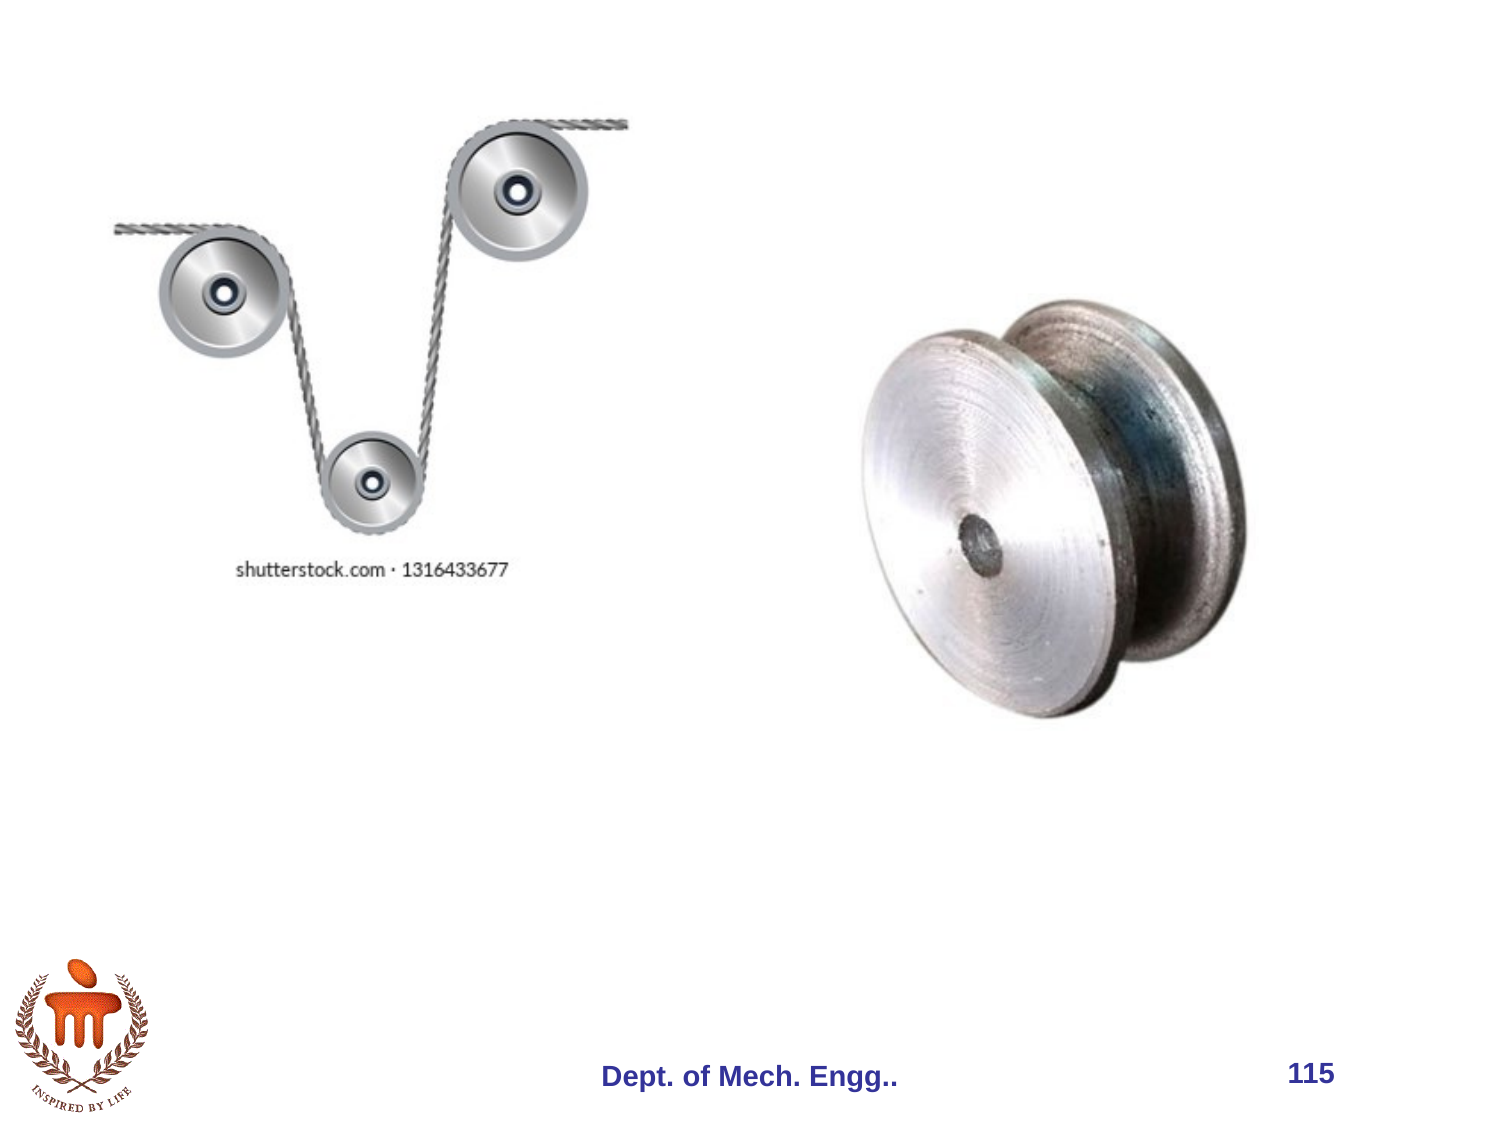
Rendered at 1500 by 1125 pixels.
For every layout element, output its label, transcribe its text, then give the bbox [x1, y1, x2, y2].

footer Dept. of Mech. Engg.. [512, 1049, 988, 1103]
slide_number 115 [999, 1046, 1351, 1125]
picture [94, 88, 649, 586]
picture [0, 952, 157, 1118]
picture [676, 148, 1436, 907]
